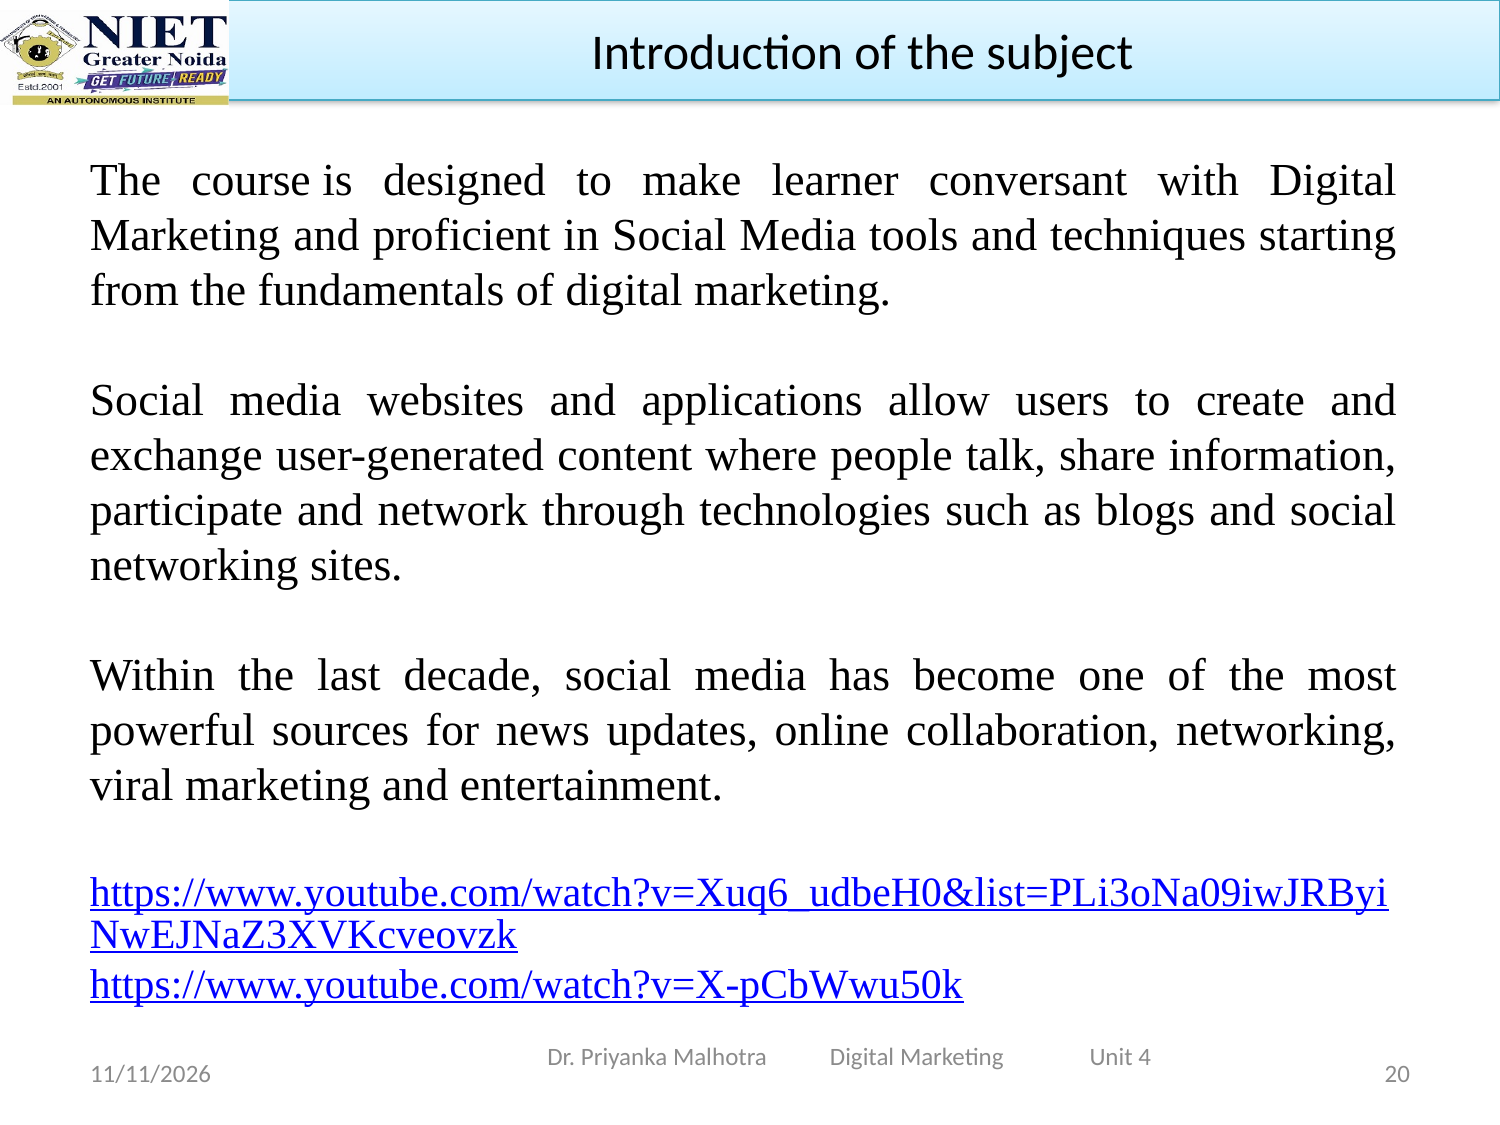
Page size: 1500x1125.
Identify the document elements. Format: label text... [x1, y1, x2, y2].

slide_number 28-May-24 [75, 1042, 425, 1103]
slide_number 20 [1074, 1042, 1425, 1103]
text_box Introduction of the subject [231, 0, 1500, 101]
footer Dr. Priyanka Malhotra Digital Marketing Unit 4 [462, 1025, 1238, 1085]
picture [0, 0, 229, 131]
text_box The course is designed to make learner conversant with Digital Marketing and proficient in Social Media tools and techniques starting from the fundamentals of digital marketing. Social media websites and applications allow users to create and exchange user-generated content where people talk, share information, participate and network through technologies such as blogs and social networking sites. Within the last decade, social media has become one of the most powerful sources for news updates, online collaboration, networking, viral marketing and entertainment. https://www.youtube.com/watch?v=Xuq6_udbeH0&list=PLi3oNa09iwJRByiNwEJNaZ3XVKcveovzk https://www.youtube.com/watch?v=X-pCbWwu50k [74, 142, 1413, 1023]
